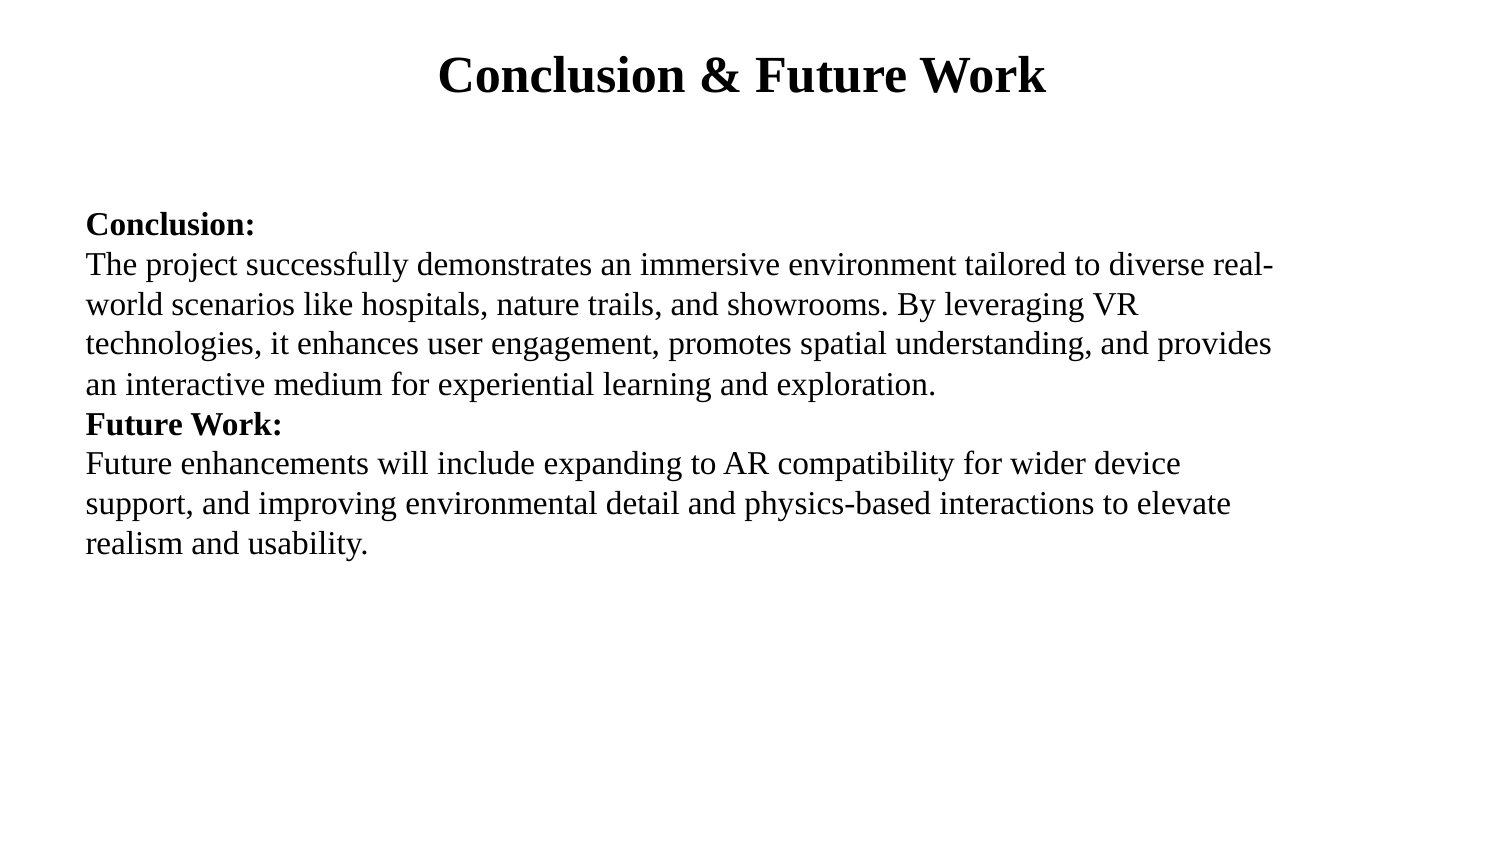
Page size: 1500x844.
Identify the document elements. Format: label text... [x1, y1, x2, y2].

text_box Conclusion: The project successfully demonstrates an immersive environment tailored to diverse real-world scenarios like hospitals, nature trails, and showrooms. By leveraging VR technologies, it enhances user engagement, promotes spatial understanding, and provides an interactive medium for experiential learning and exploration. Future Work: Future enhancements will include expanding to AR compatibility for wider device support, and improving environmental detail and physics-based interactions to elevate realism and usability. [70, 194, 1307, 649]
title Conclusion & Future Work [20, 40, 1464, 104]
